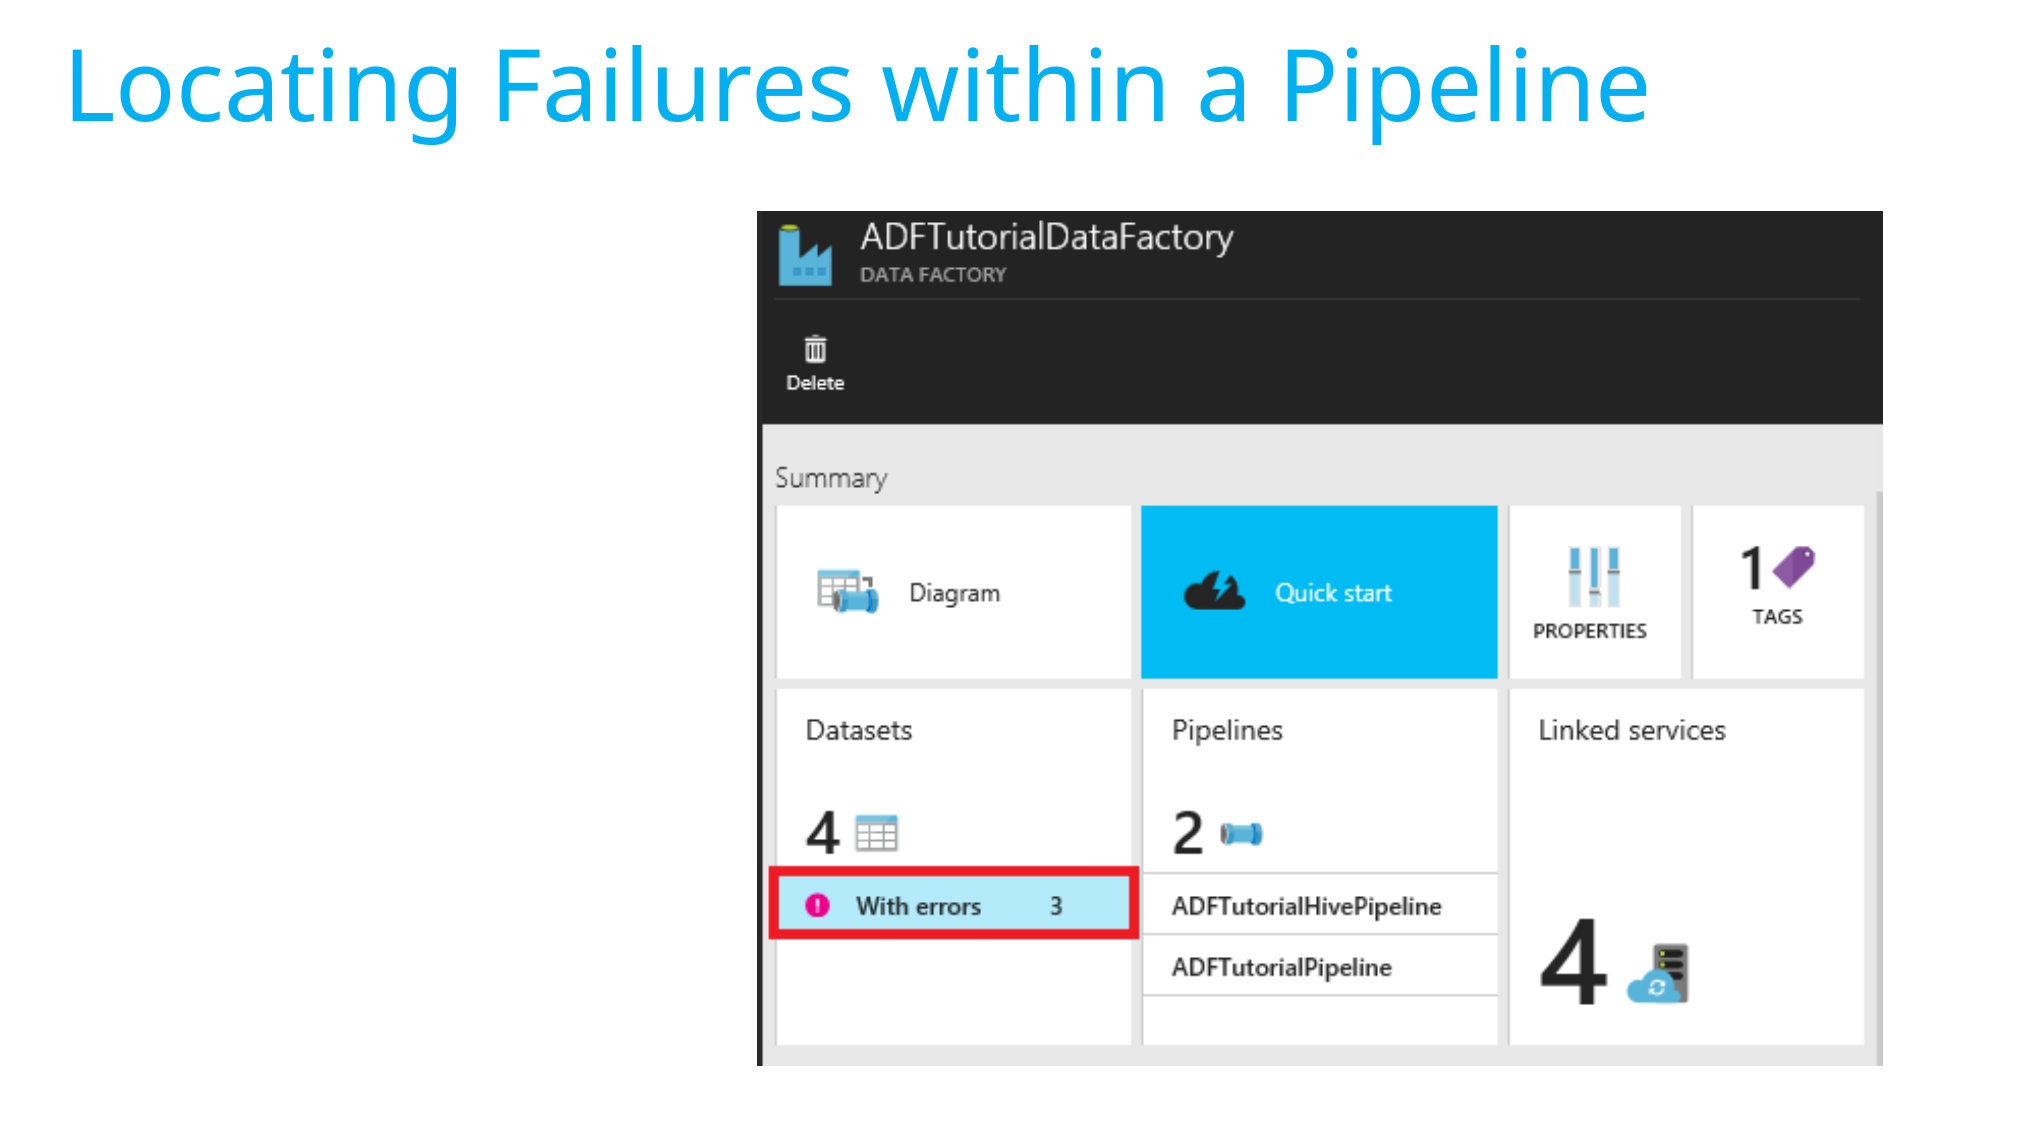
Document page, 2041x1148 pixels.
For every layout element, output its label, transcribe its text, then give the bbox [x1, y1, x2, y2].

picture [757, 210, 1883, 1066]
text_box Locating Failures within a Pipeline [32, 13, 1983, 174]
